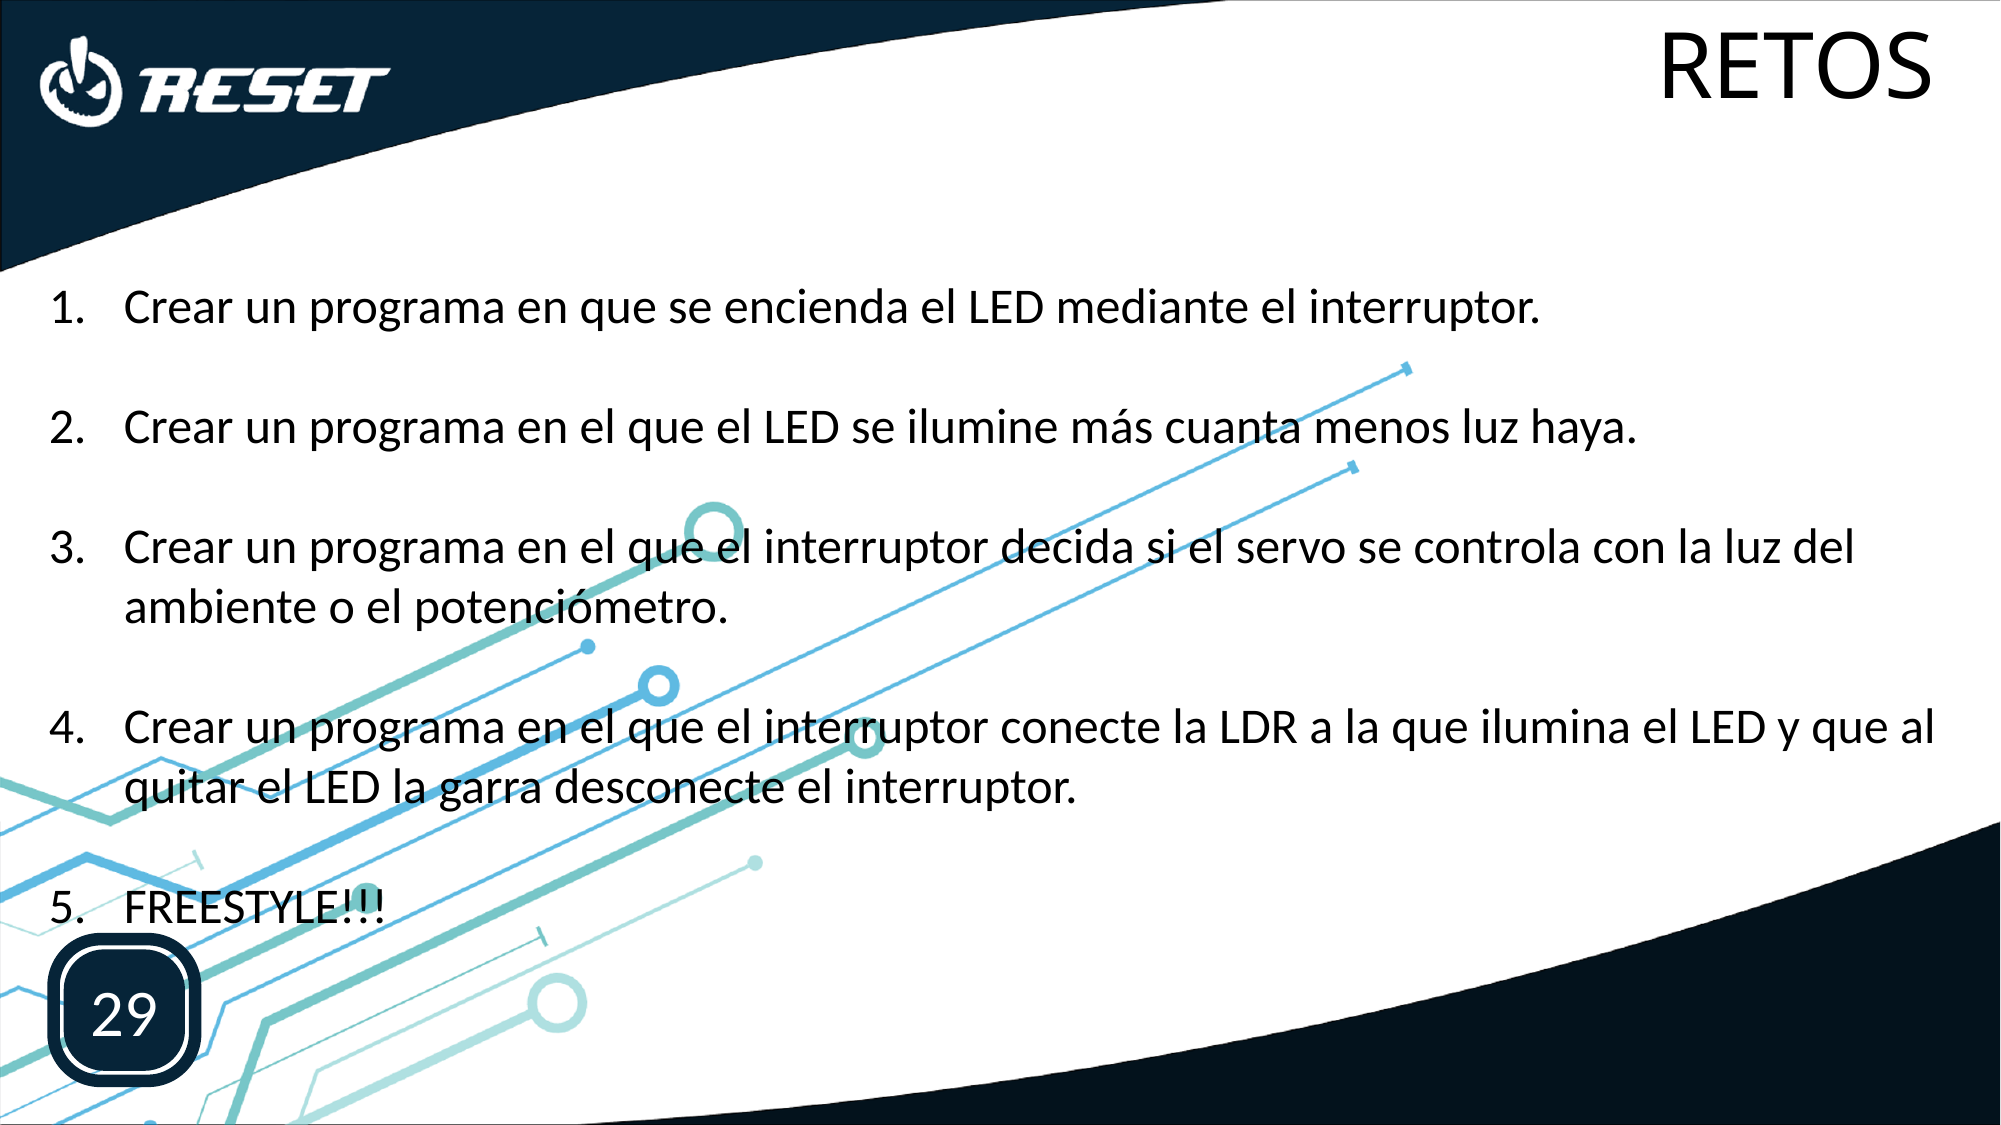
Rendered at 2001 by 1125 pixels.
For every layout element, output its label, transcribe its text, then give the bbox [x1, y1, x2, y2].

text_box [53, 939, 196, 1081]
picture [0, 0, 2001, 1125]
text_box Crear un programa en que se encienda el LED mediante el interruptor. Crear un programa en el que el LED se ilumine más cuanta menos luz haya. Crear un programa en el que el interruptor decida si el servo se controla con la luz del ambiente o el potenciómetro. Crear un programa en el que el interruptor conecte la LDR a la que ilumina el LED y que al quitar el LED la garra desconecte el interruptor. FREESTYLE!!! [33, 266, 2000, 942]
text_box RETOS [1591, 0, 2000, 125]
